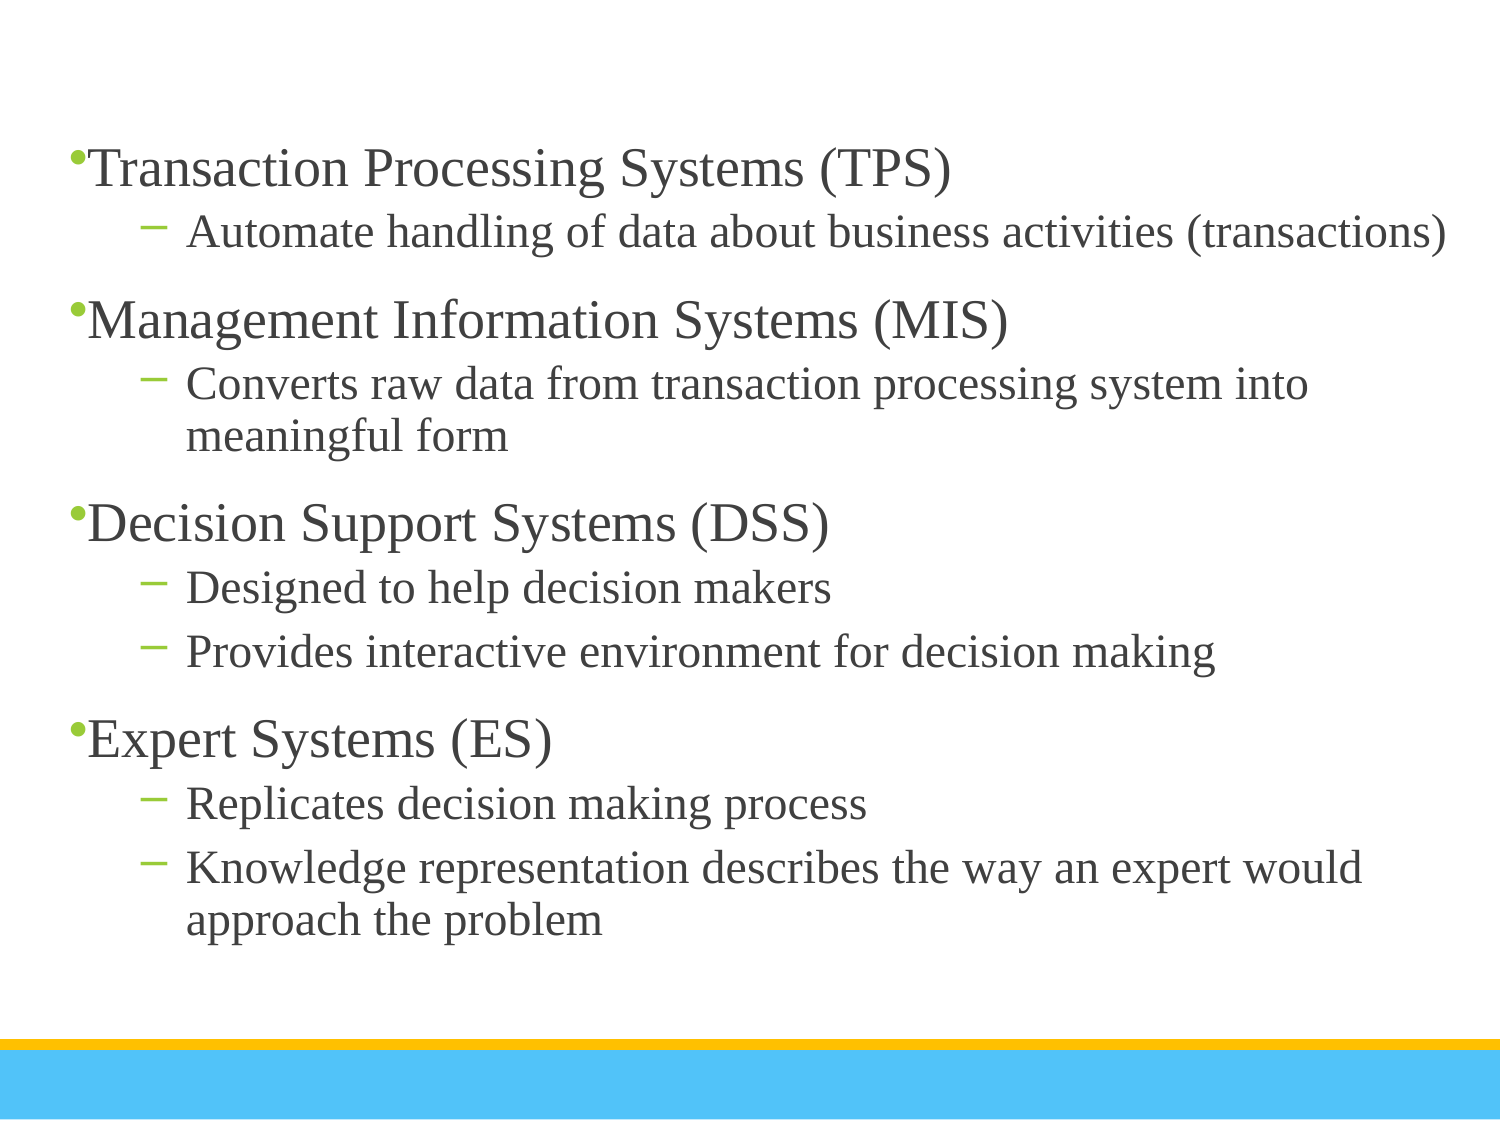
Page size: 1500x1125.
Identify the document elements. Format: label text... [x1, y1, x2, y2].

list Transaction Processing Systems (TPS) Automate handling of data about business activities (transactions) Management Information Systems (MIS) Converts raw data from transaction processing system into meaningful form Decision Support Systems (DSS) Designed to help decision makers Provides interactive environment for decision making Expert Systems (ES) Replicates decision making process Knowledge representation describes the way an expert would approach the problem [68, 130, 1451, 963]
